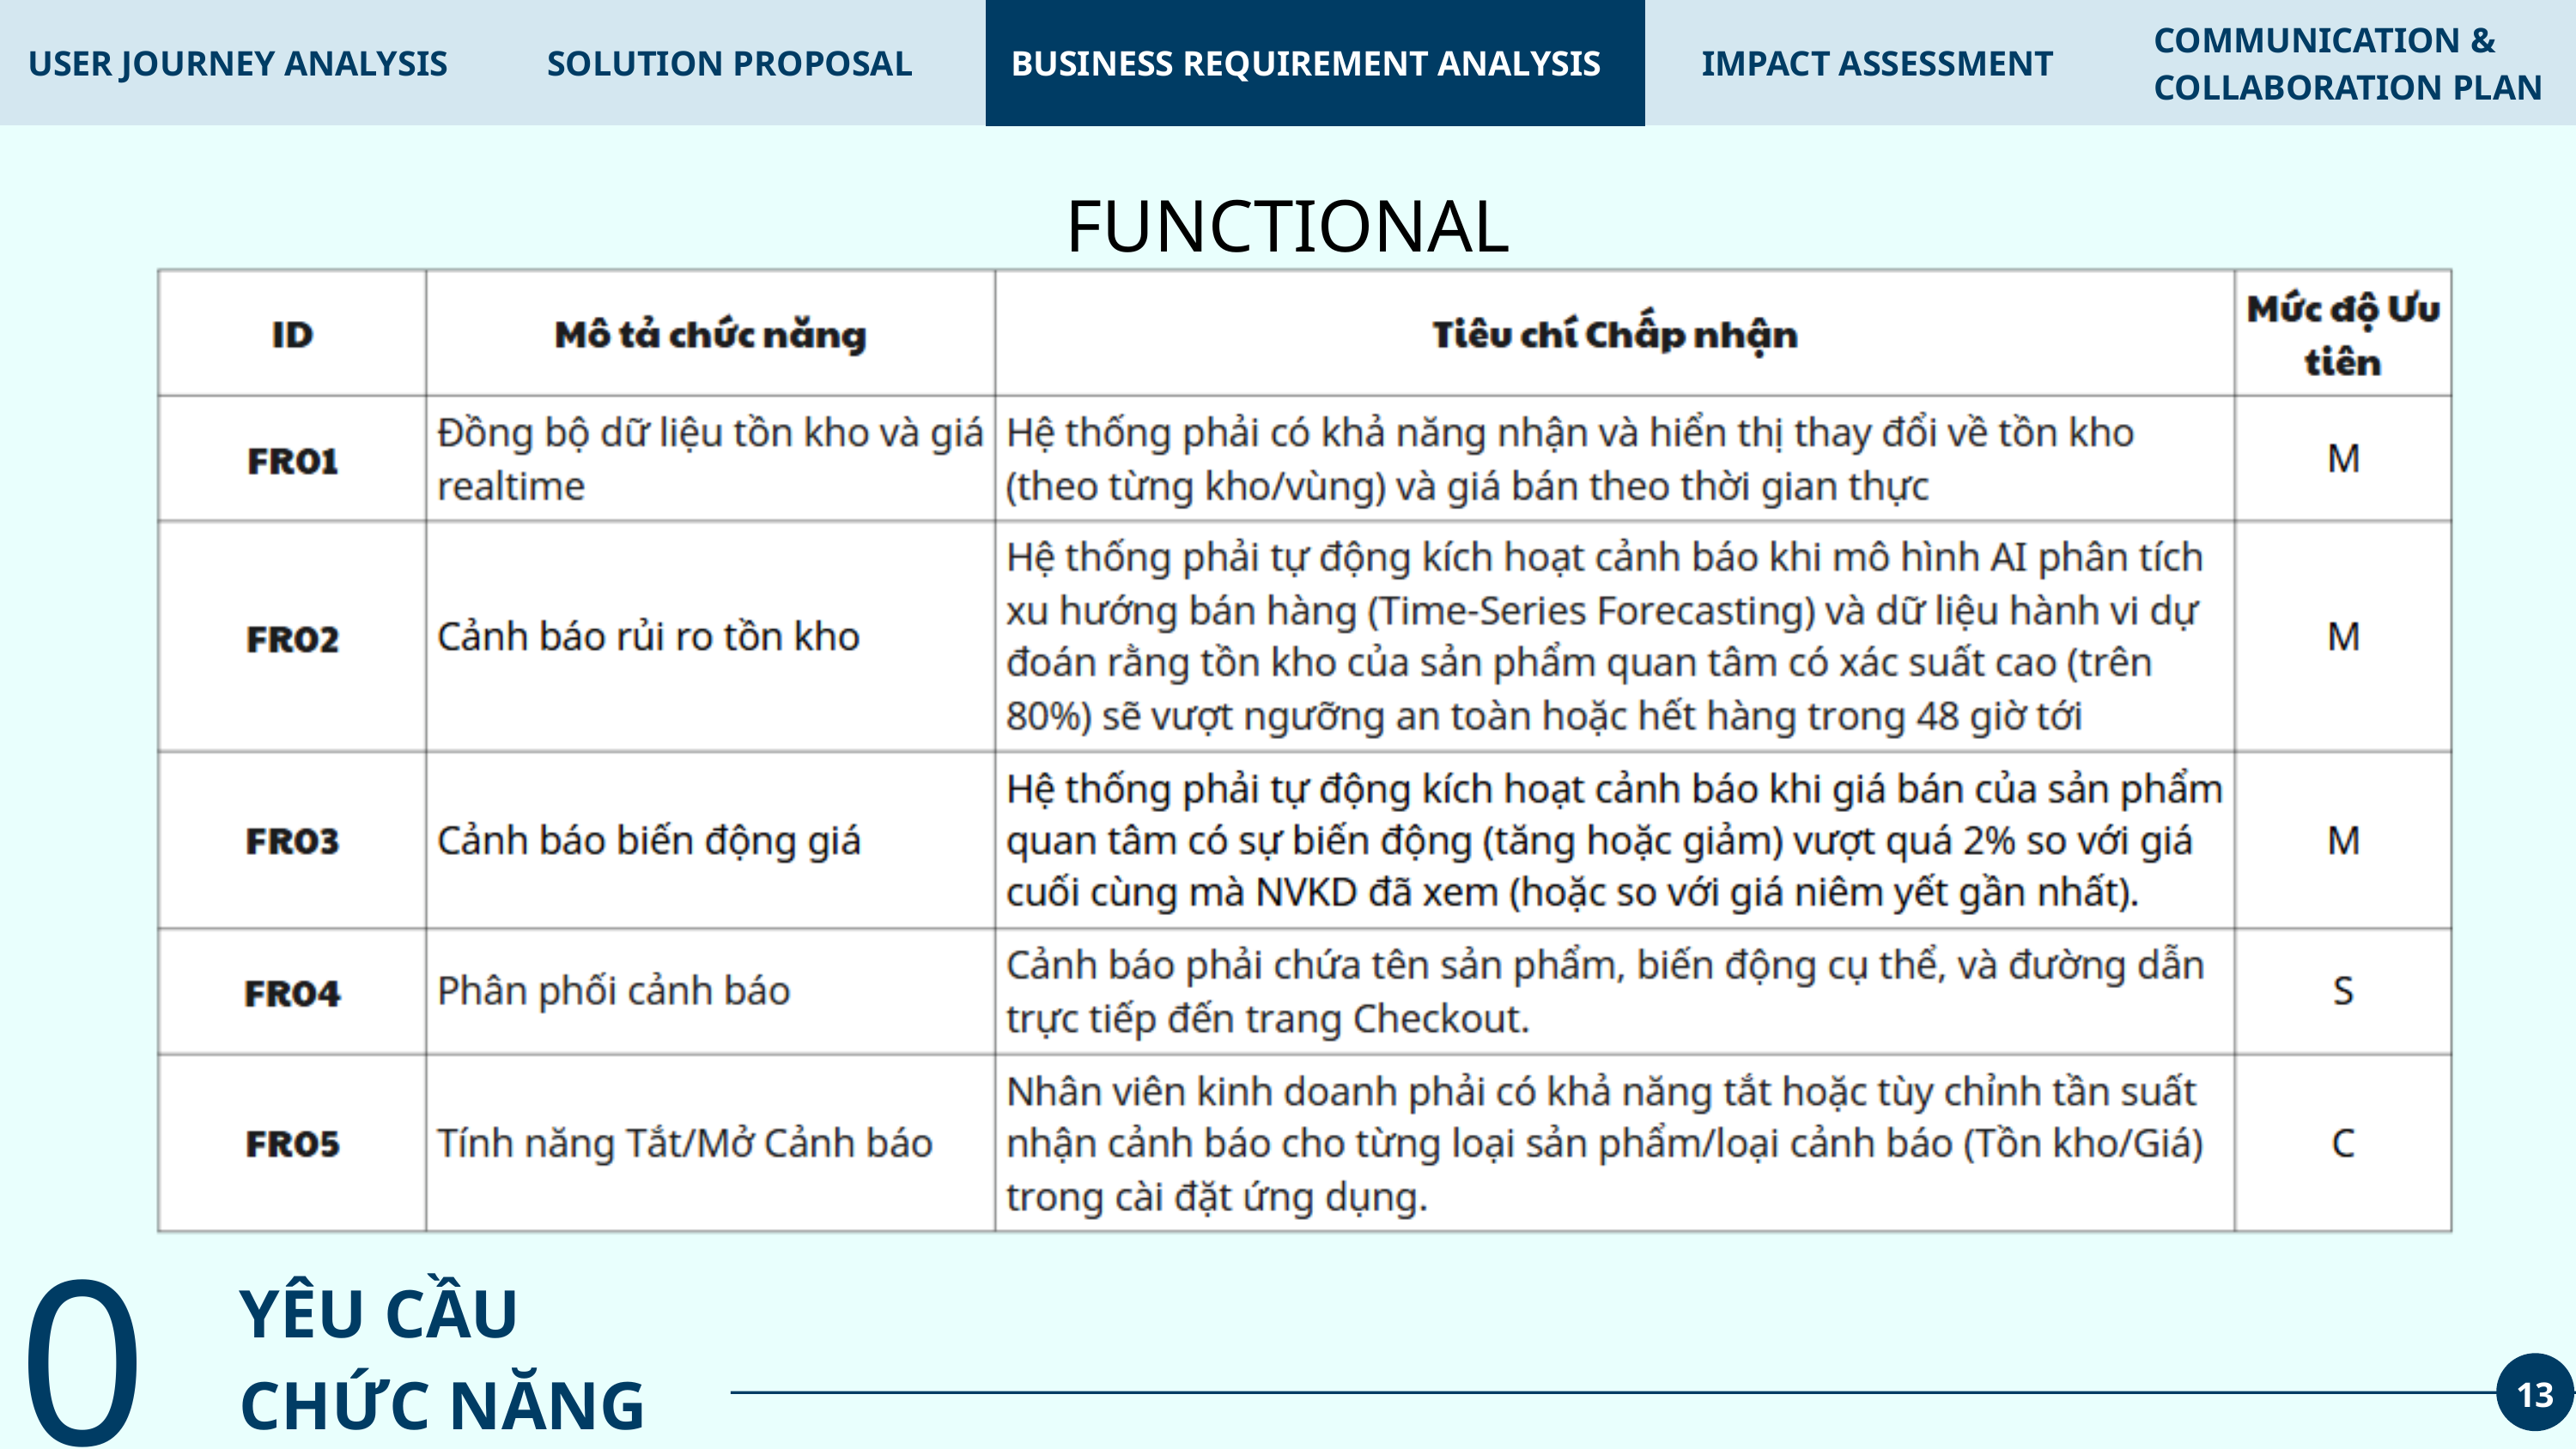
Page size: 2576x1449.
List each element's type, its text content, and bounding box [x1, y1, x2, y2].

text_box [2495, 1353, 2575, 1432]
text_box FUNCTIONAL REQUIREMENT [945, 166, 1631, 252]
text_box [1647, 0, 2576, 126]
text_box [0, 0, 983, 126]
text_box YÊU CẦU CHỨC NĂNG [240, 1258, 675, 1444]
text_box 03 [17, 1171, 240, 1449]
picture [155, 256, 2476, 1246]
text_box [985, 0, 1646, 126]
